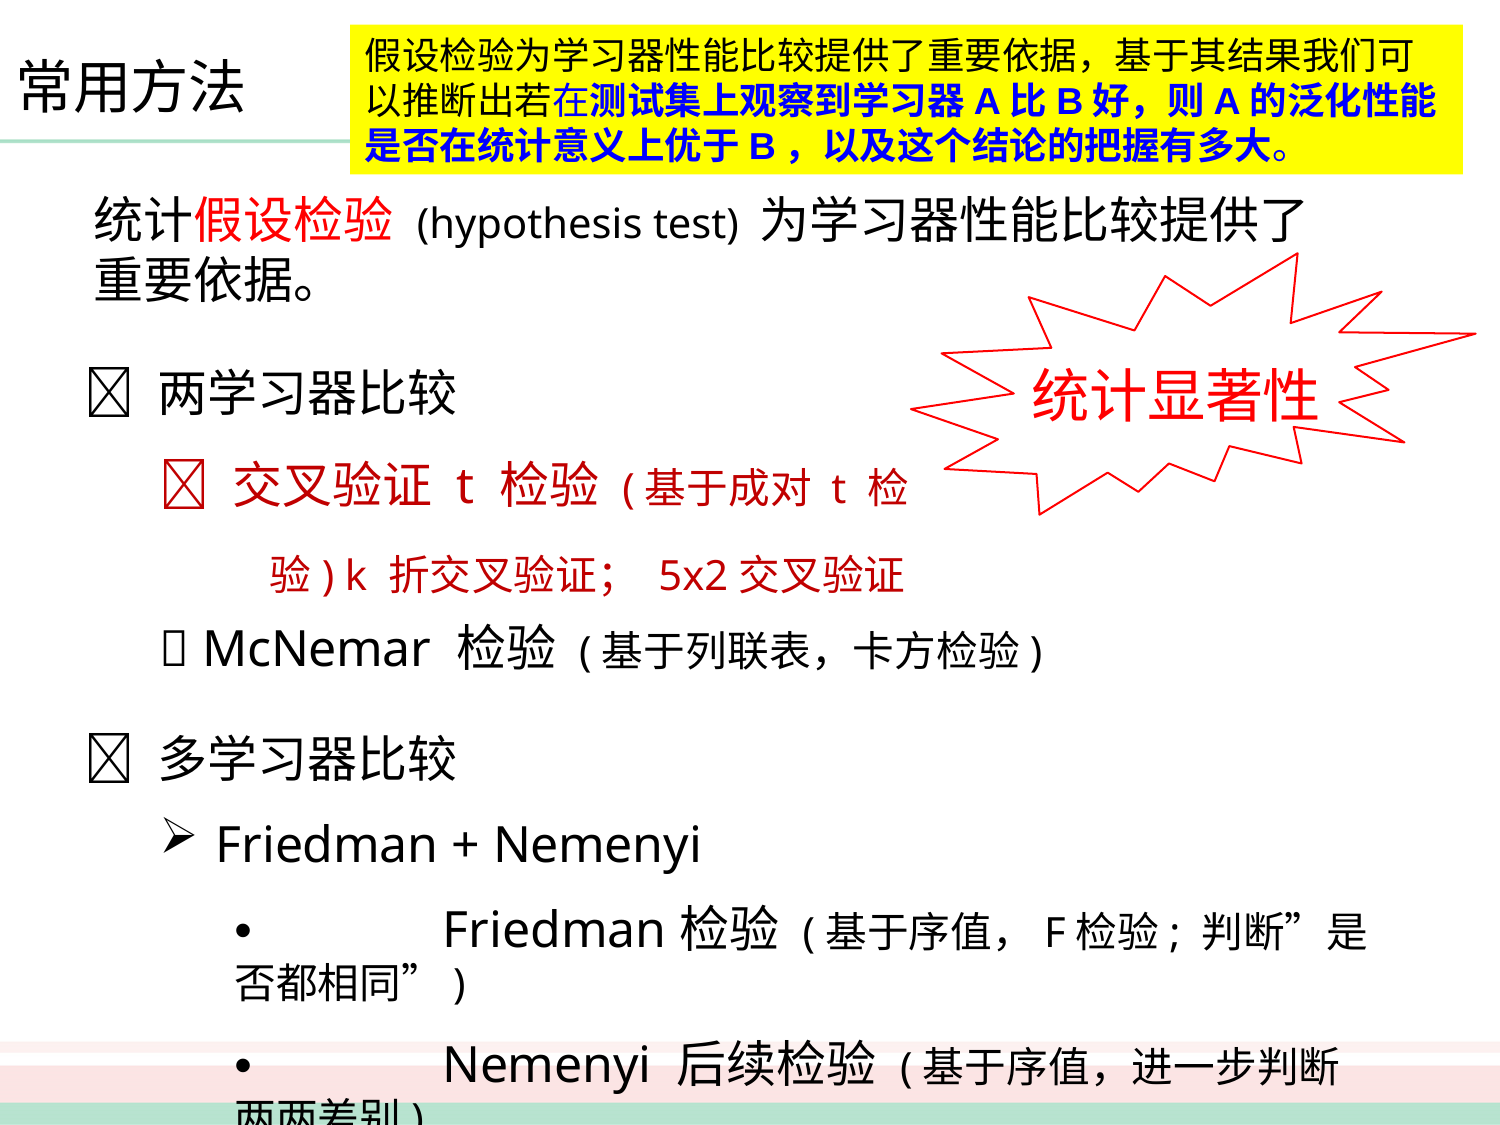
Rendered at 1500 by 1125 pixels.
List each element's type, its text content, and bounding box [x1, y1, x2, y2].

title 常用方法 [12, 50, 288, 239]
text_box [910, 253, 1476, 515]
picture [0, 0, 1500, 1125]
text_box 假设检验为学习器性能比较提供了重要依据，基于其结果我们可以推断出若在测试集上观察到学习器A比B好，则A的泛化性能是否在统计意义上优于B，以及这个结论的把握有多大。 [350, 24, 1463, 175]
text_box  McNemar 检验 (基于列联表，卡方检验)  多学习器比较 Friedman + Nemenyi • Friedman检验 (基于序值，F检验; 判断”是否都相同”) • Nemenyi 后续检验 (基于序值，进一步判断两两差别) [82, 616, 1371, 1125]
text_box 统计假设检验 (hypothesis test) 为学习器性能比较提供了 重要依据。 [91, 188, 1335, 309]
text_box  两学习器比较  交叉验证 t 检验 (基于成对 t 检验) k 折交叉验证； 5x2交叉验证 [82, 361, 926, 599]
